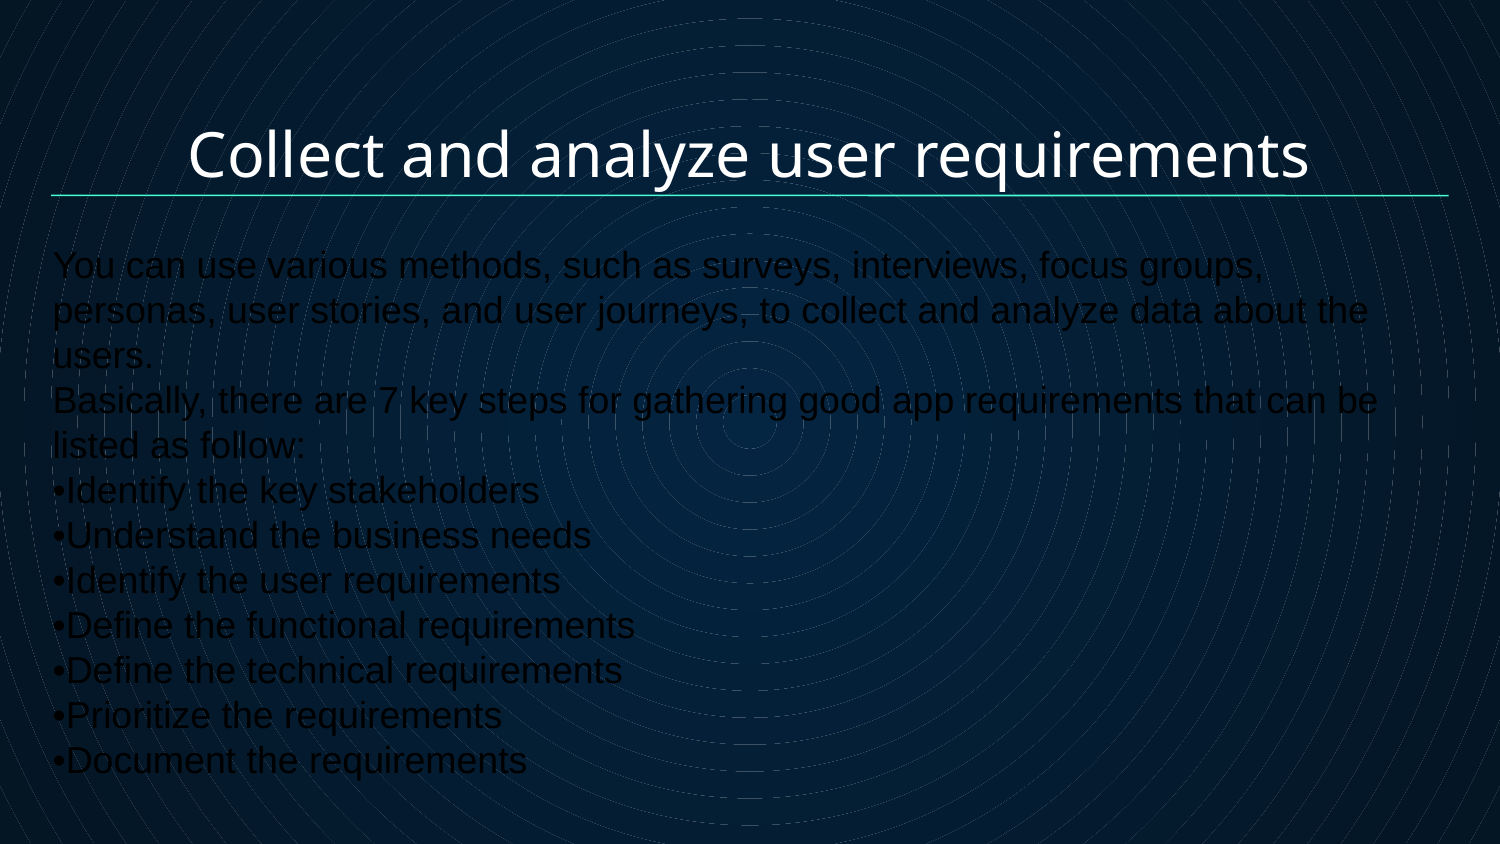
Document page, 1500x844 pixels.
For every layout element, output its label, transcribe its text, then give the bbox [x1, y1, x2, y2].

title Collect and analyze user requirements [51, 105, 1449, 195]
text_box You can use various methods, such as surveys, interviews, focus groups, personas, user stories, and user journeys, to collect and analyze data about the users. Basically, there are 7 key steps for gathering good app requirements that can be listed as follow: •Identify the key stakeholders •Understand the business needs •Identify the user requirements •Define the functional requirements •Define the technical requirements •Prioritize the requirements •Document the requirements [37, 234, 1425, 753]
title Collect and analyze user requirements [51, 196, 1449, 206]
